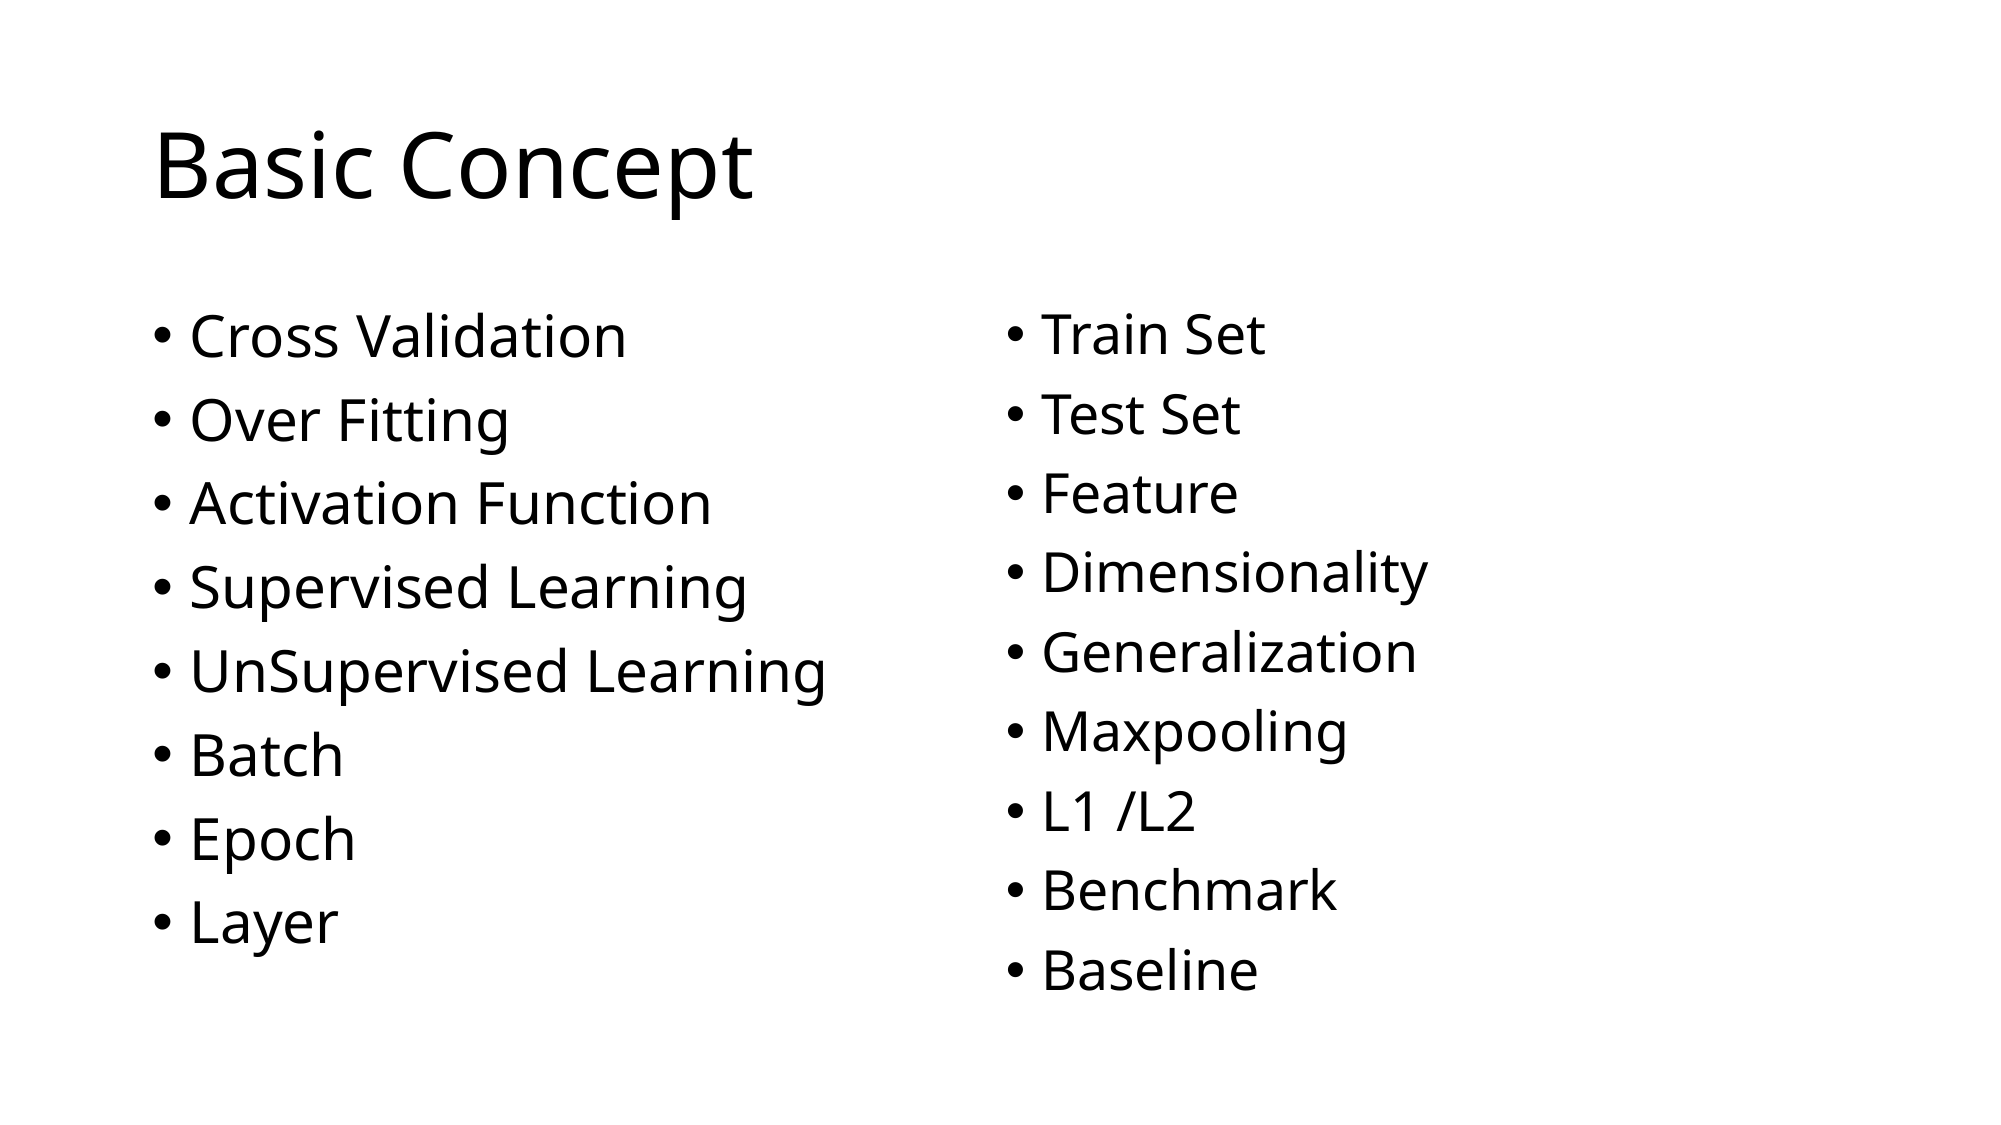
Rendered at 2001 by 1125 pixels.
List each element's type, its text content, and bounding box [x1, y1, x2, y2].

text_box Train Set Test Set Feature Dimensionality Generalization Maxpooling L1 /L2 Benchmark Baseline [990, 299, 1730, 1014]
list Cross Validation Over Fitting Activation Function Supervised Learning UnSupervised Learning Batch Epoch Layer [137, 299, 877, 1014]
title Basic Concept [137, 59, 1863, 278]
